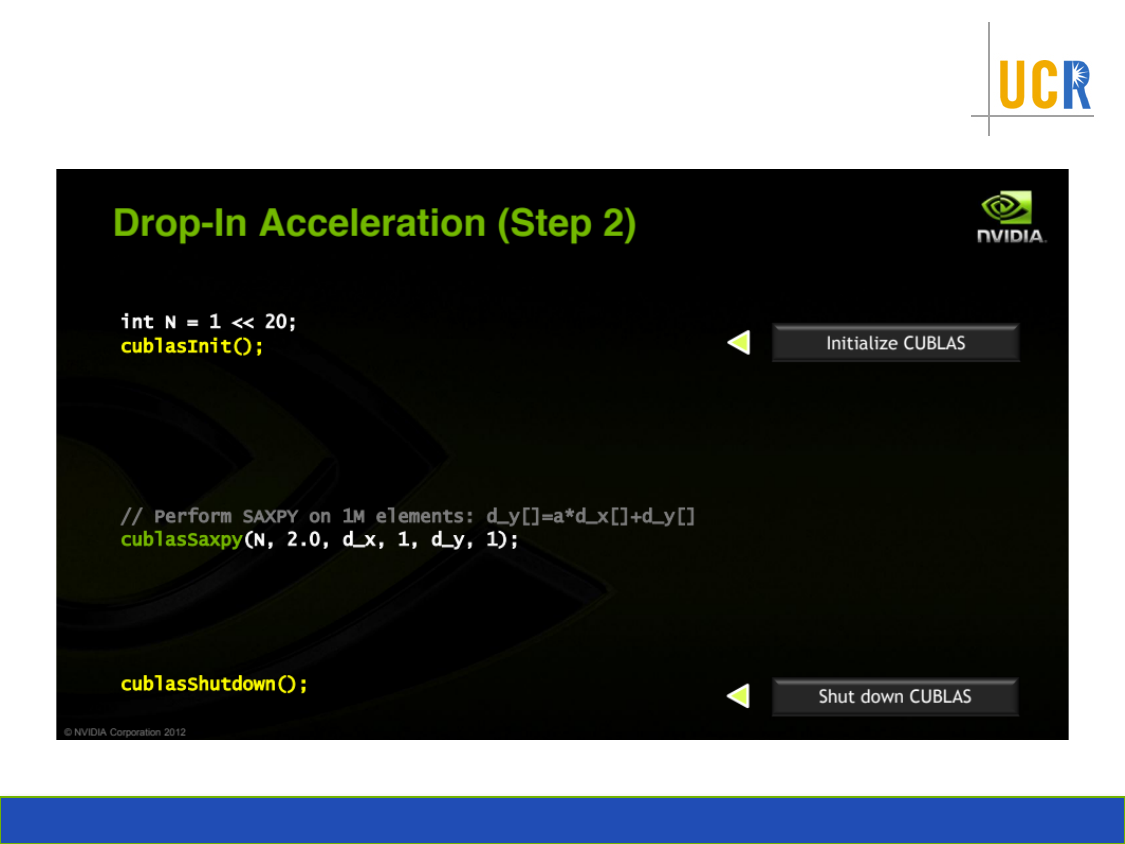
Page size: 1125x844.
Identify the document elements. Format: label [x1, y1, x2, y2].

list [56, 169, 1069, 740]
picture [962, 0, 1125, 147]
